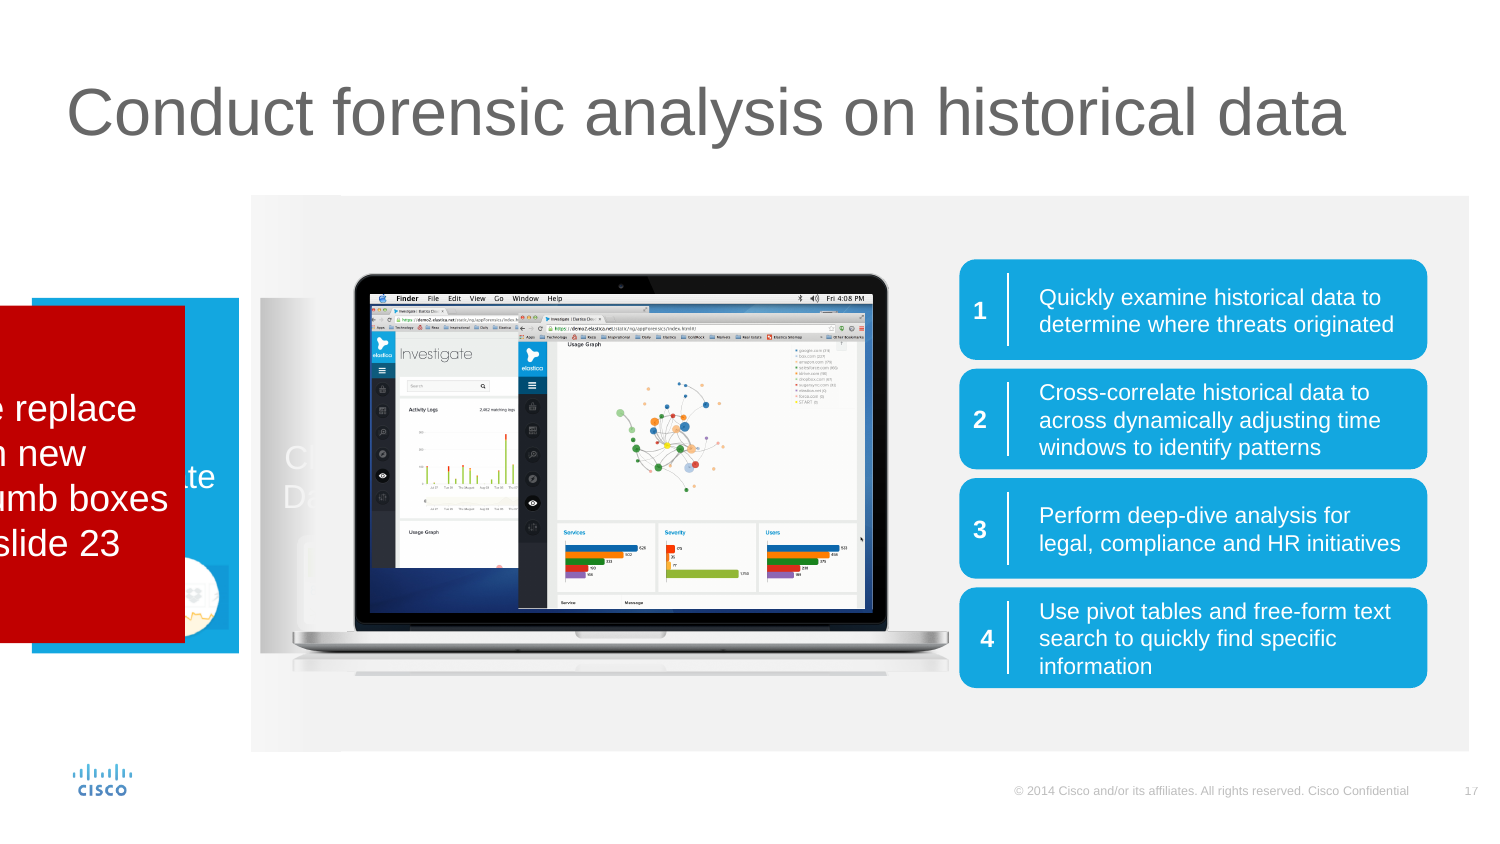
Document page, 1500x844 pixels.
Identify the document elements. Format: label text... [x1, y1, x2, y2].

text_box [251, 195, 1470, 752]
title Conduct forensic analysis on historical data [50, 55, 1441, 176]
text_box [951, 477, 1428, 579]
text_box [959, 587, 1428, 689]
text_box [276, 232, 965, 676]
picture [67, 758, 138, 803]
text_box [951, 368, 1428, 470]
text_box Please replace with new breadcrumb boxes from slide 23 [0, 304, 26, 645]
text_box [31, 297, 246, 654]
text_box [951, 259, 1428, 361]
